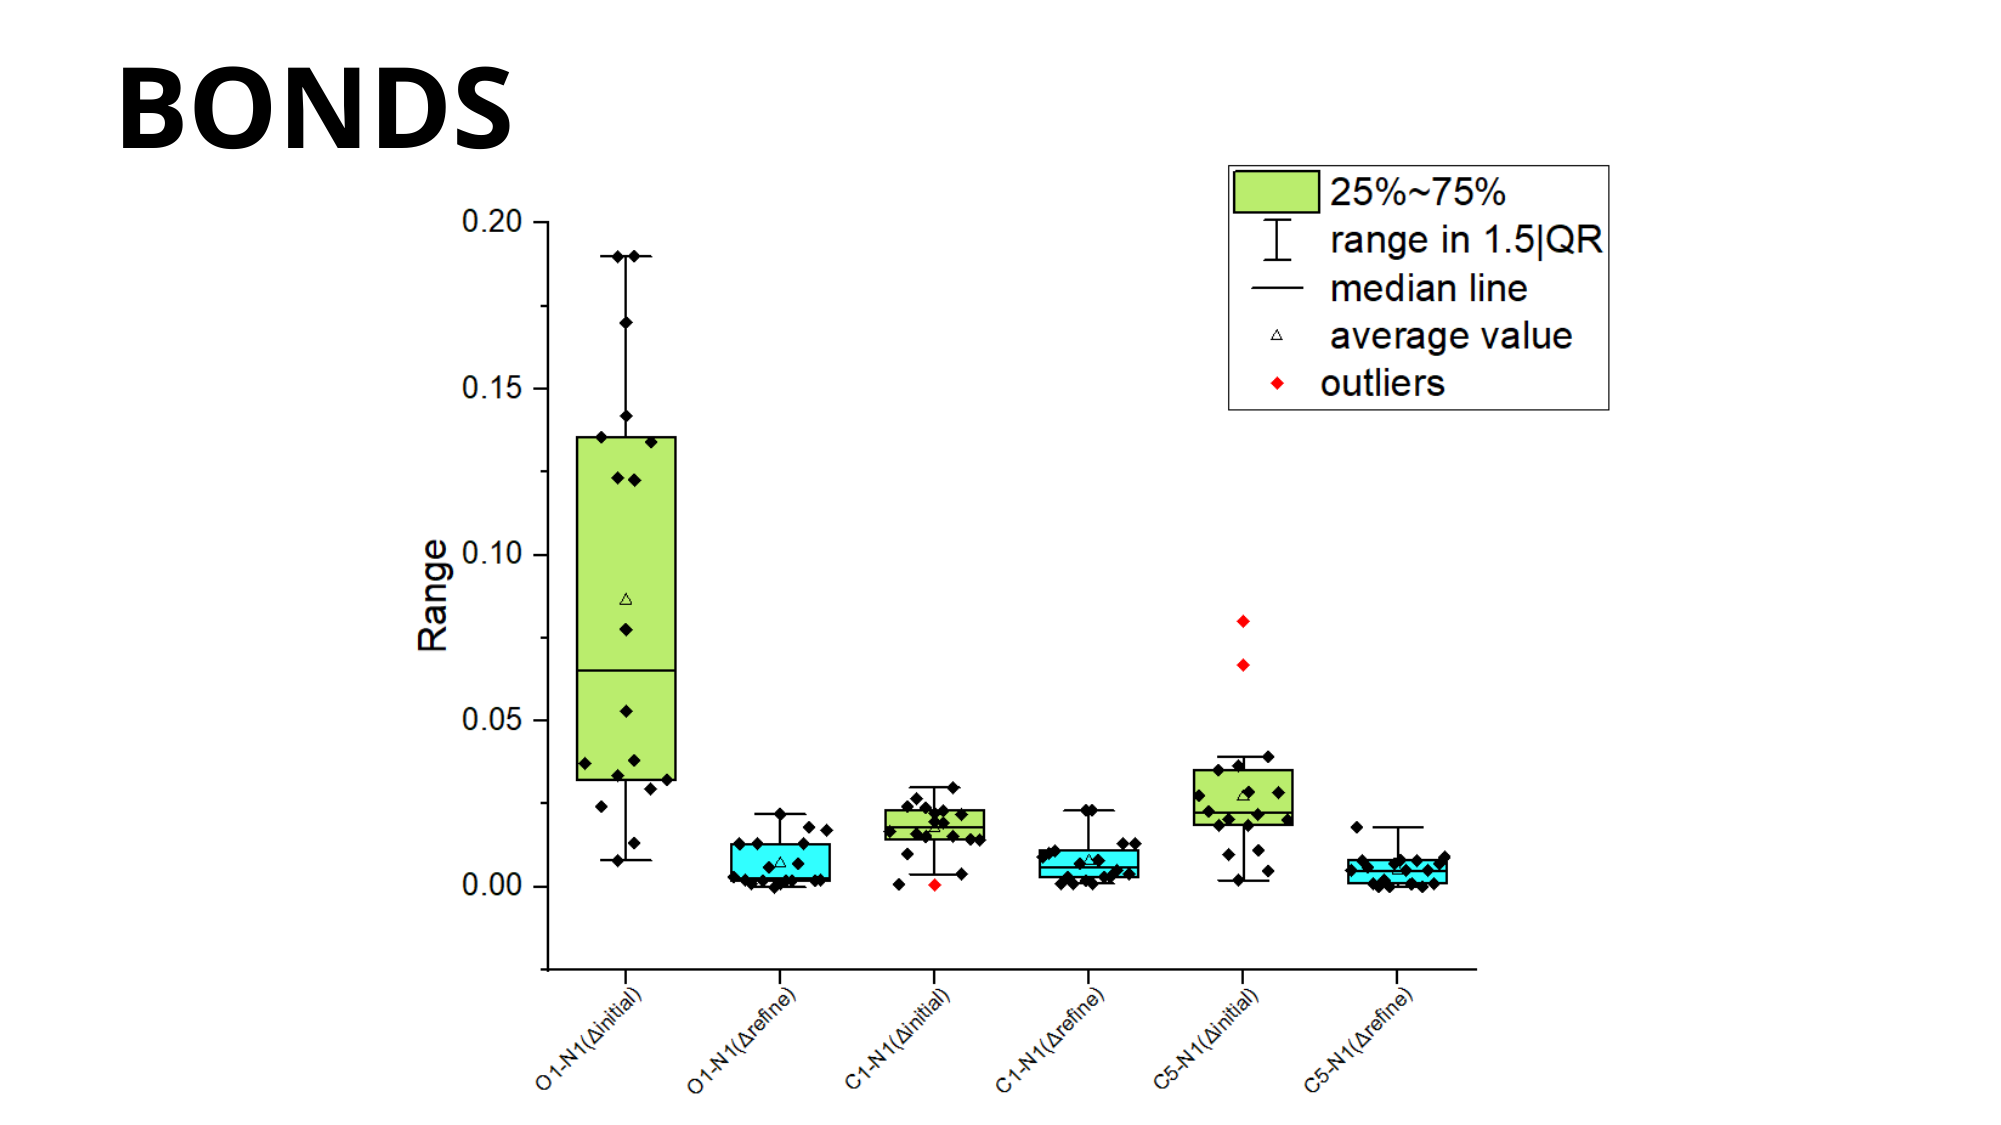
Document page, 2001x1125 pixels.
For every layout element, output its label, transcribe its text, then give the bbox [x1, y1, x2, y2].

text_box BONDS [98, 28, 546, 178]
picture [412, 153, 1629, 1102]
